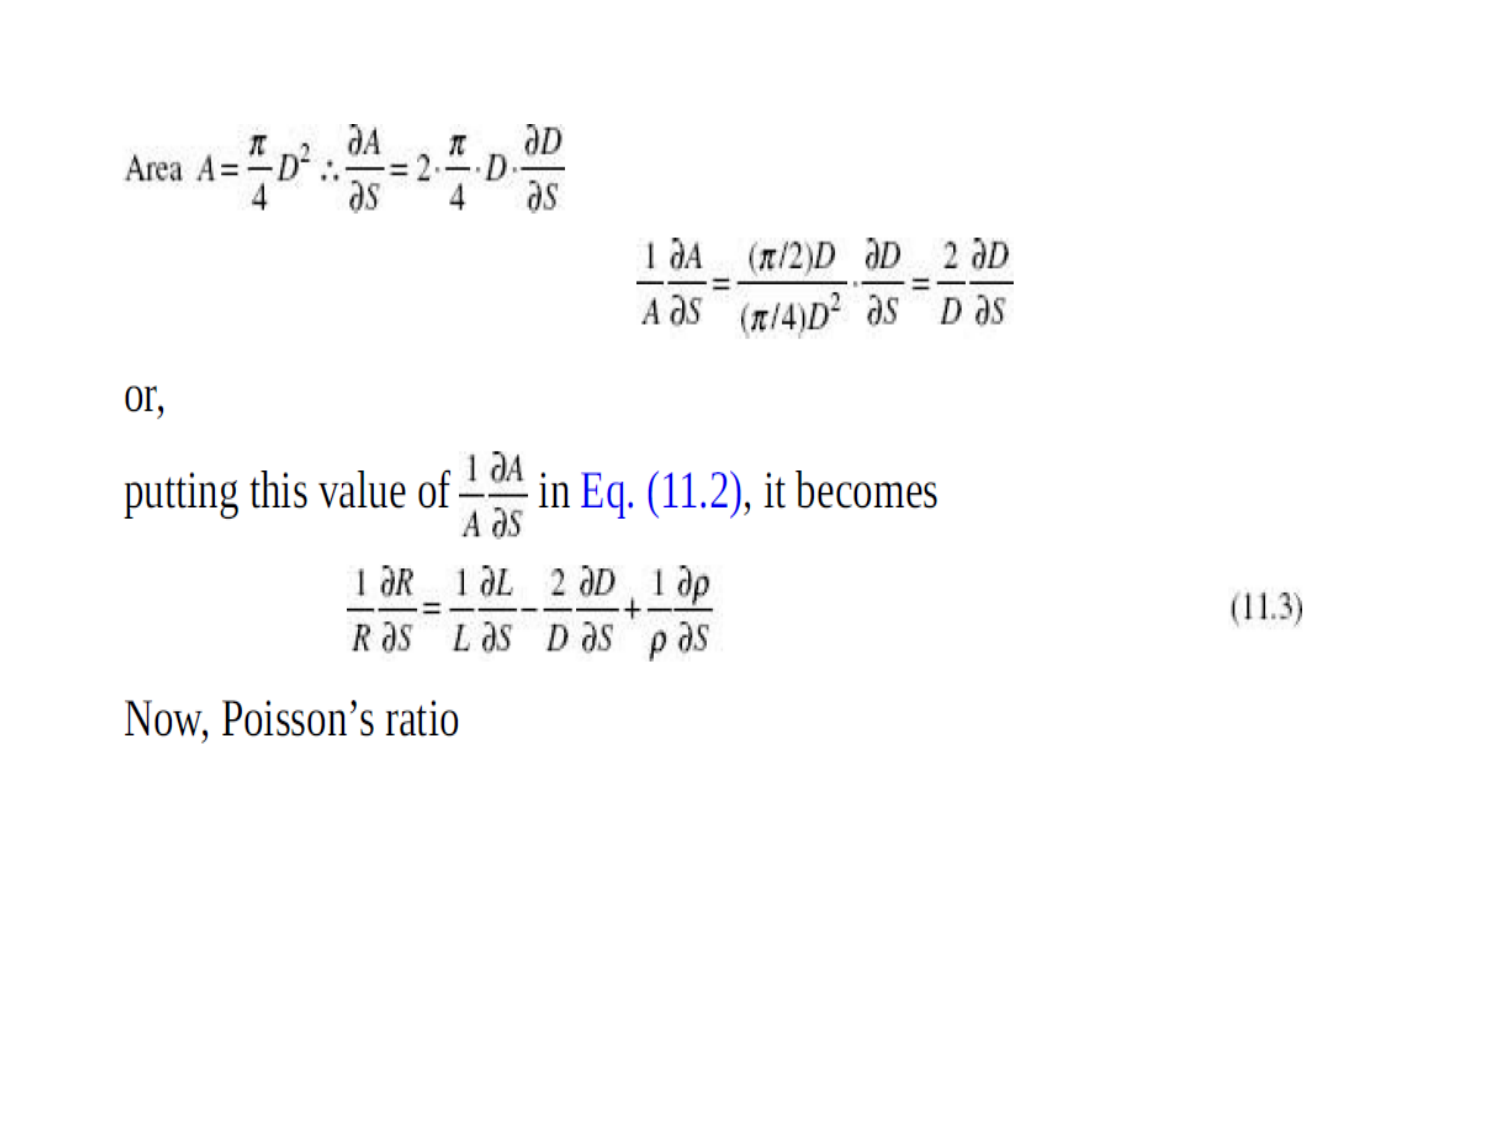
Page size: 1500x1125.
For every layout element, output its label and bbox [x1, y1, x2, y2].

picture [56, 124, 1444, 763]
